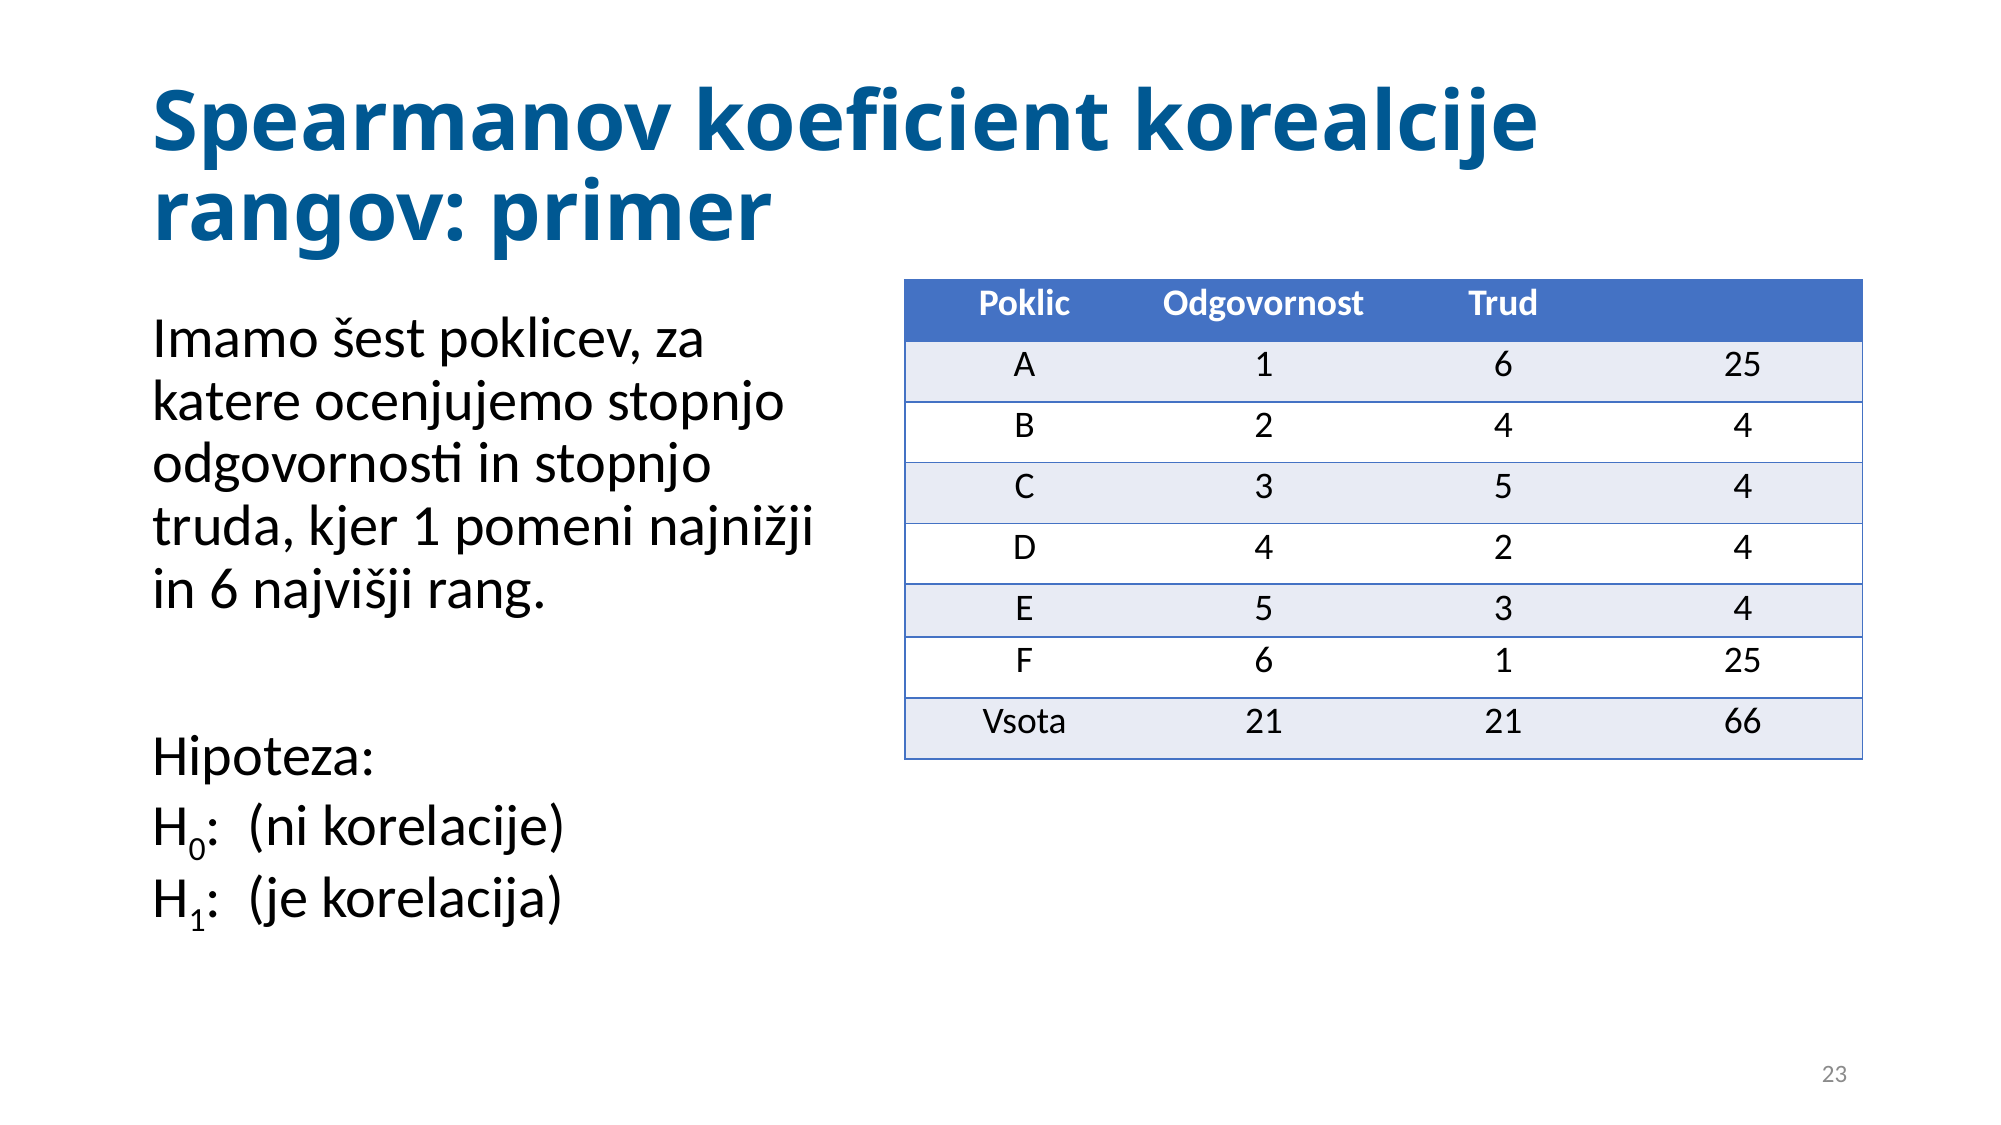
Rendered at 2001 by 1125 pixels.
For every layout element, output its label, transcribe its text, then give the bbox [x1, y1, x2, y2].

slide_number 23 [1412, 1042, 1863, 1103]
title Spearmanov koeficient korealcije rangov: primer [137, 59, 1863, 278]
